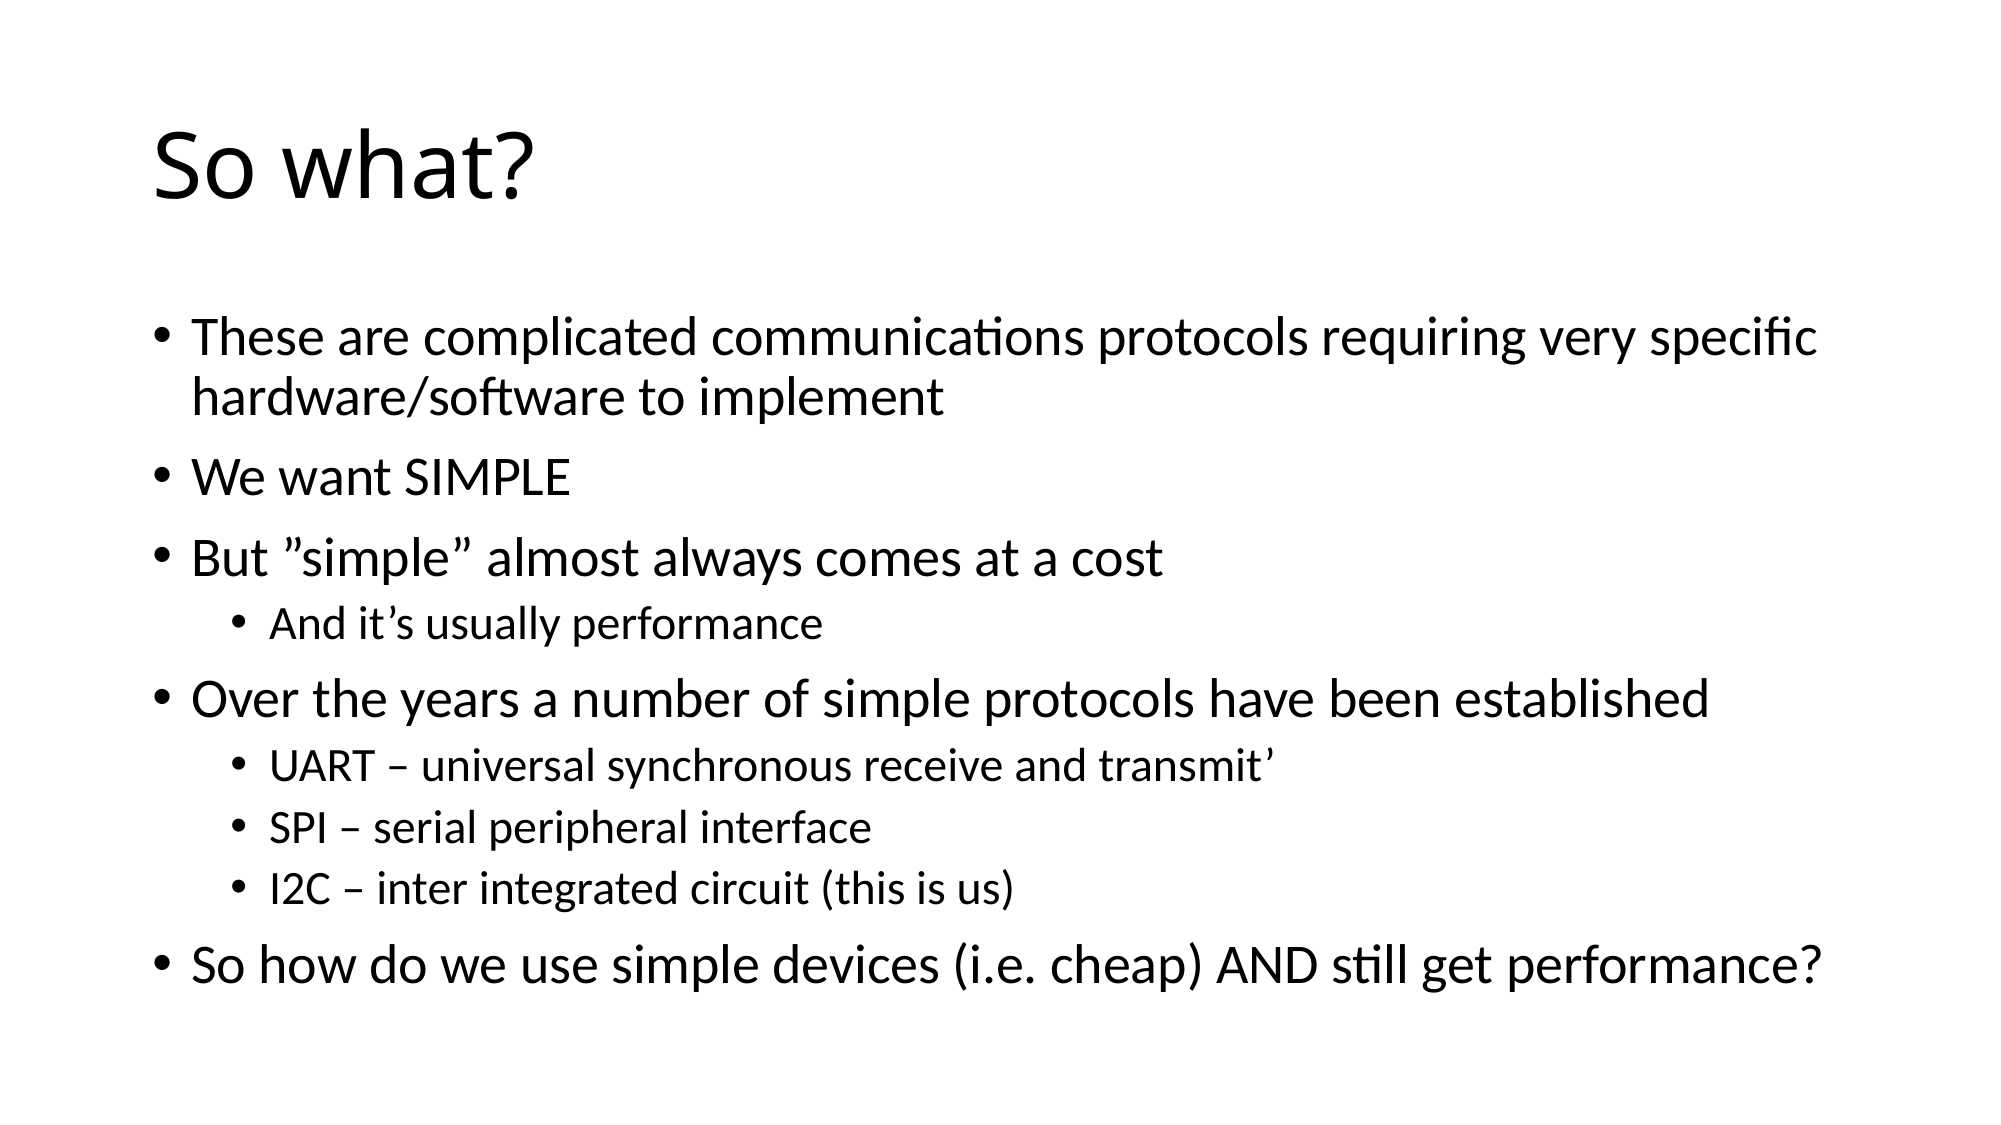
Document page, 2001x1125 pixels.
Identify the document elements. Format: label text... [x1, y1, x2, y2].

title So what? [137, 59, 1863, 278]
list These are complicated communications protocols requiring very specific hardware/software to implement We want SIMPLE But ”simple” almost always comes at a cost And it’s usually performance Over the years a number of simple protocols have been established UART – universal synchronous receive and transmit’ SPI – serial peripheral interface I2C – inter integrated circuit (this is us) So how do we use simple devices (i.e. cheap) AND still get performance? [137, 299, 1863, 1014]
